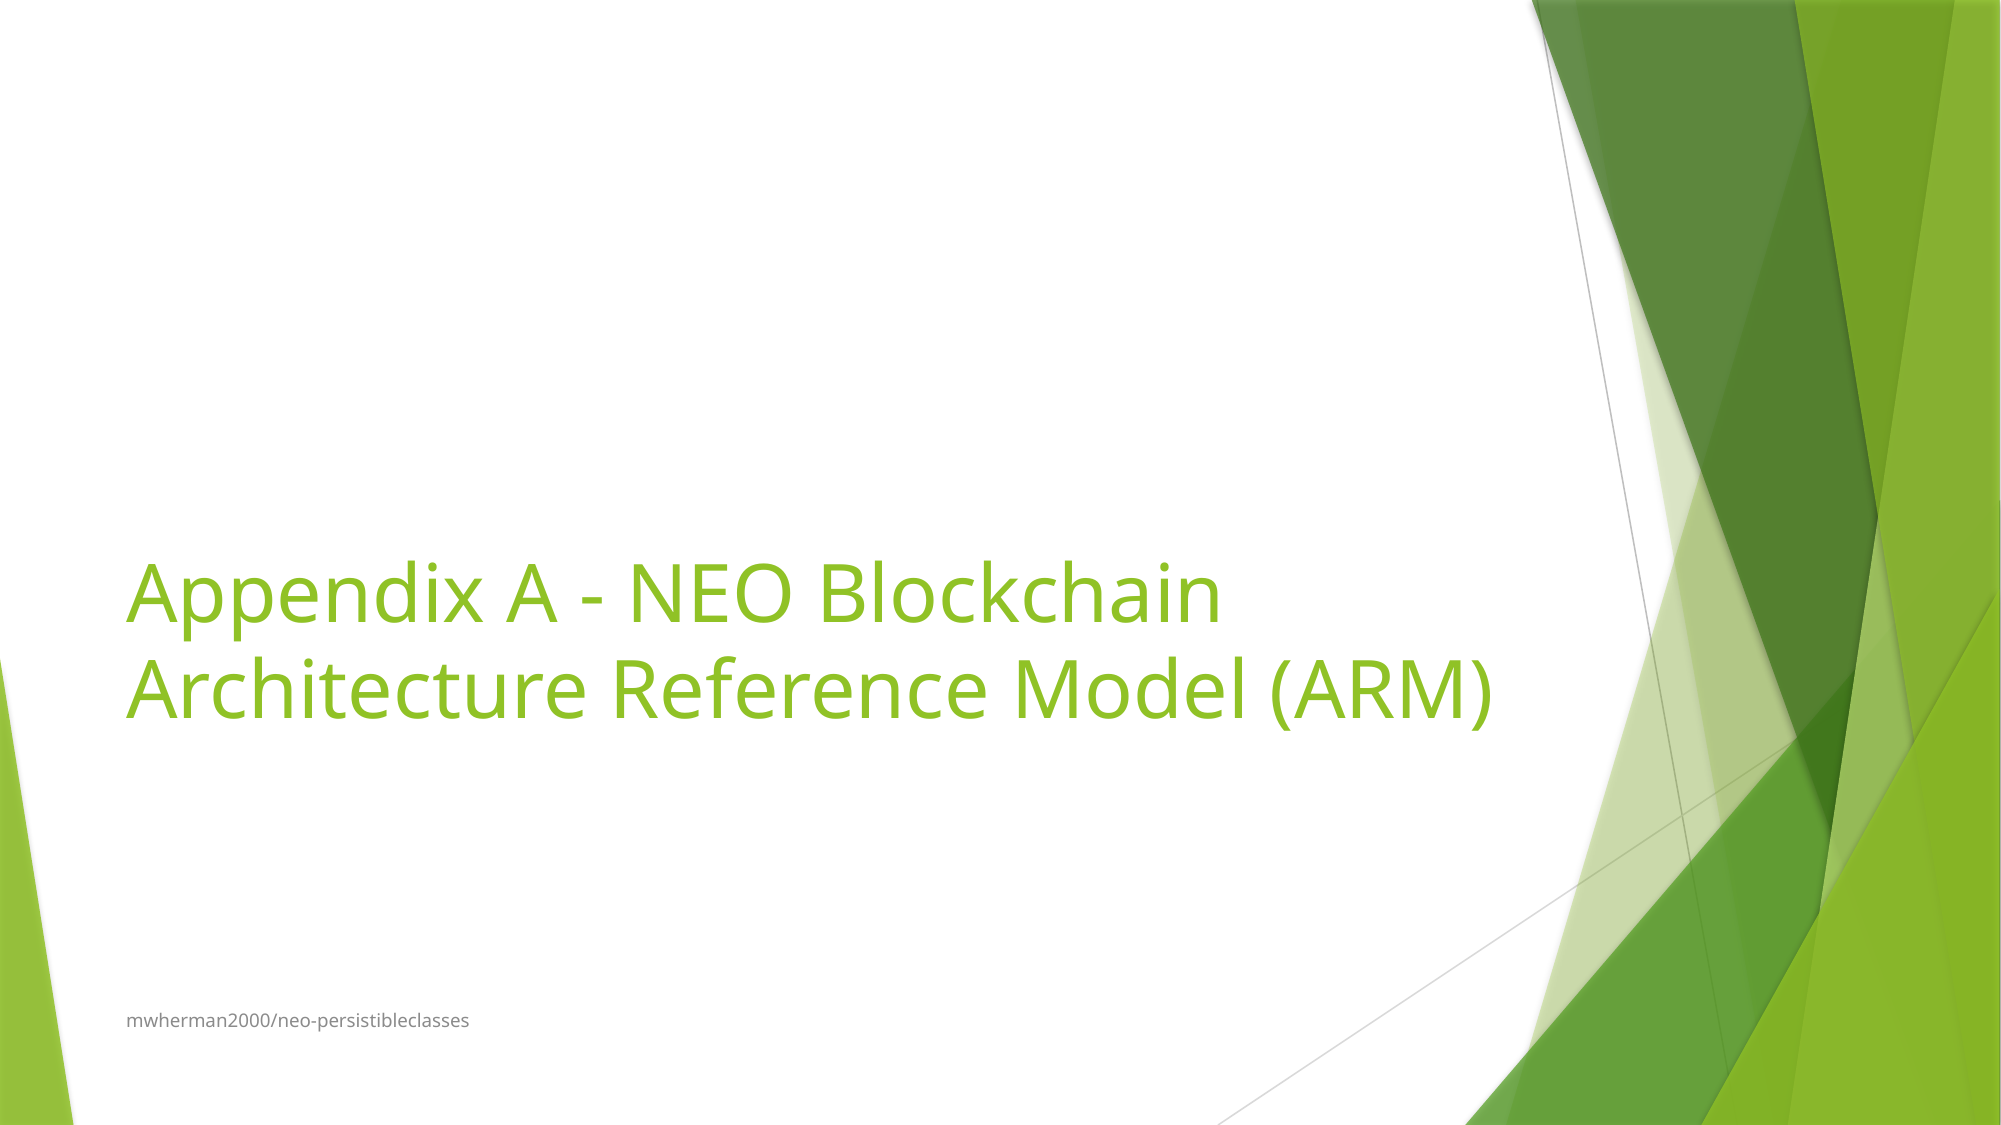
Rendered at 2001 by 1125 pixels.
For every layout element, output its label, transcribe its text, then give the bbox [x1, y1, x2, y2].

title Appendix A - NEO Blockchain Architecture Reference Model (ARM) [111, 443, 1522, 743]
footer mwherman2000/neo-persistibleclasses [111, 991, 1145, 1051]
